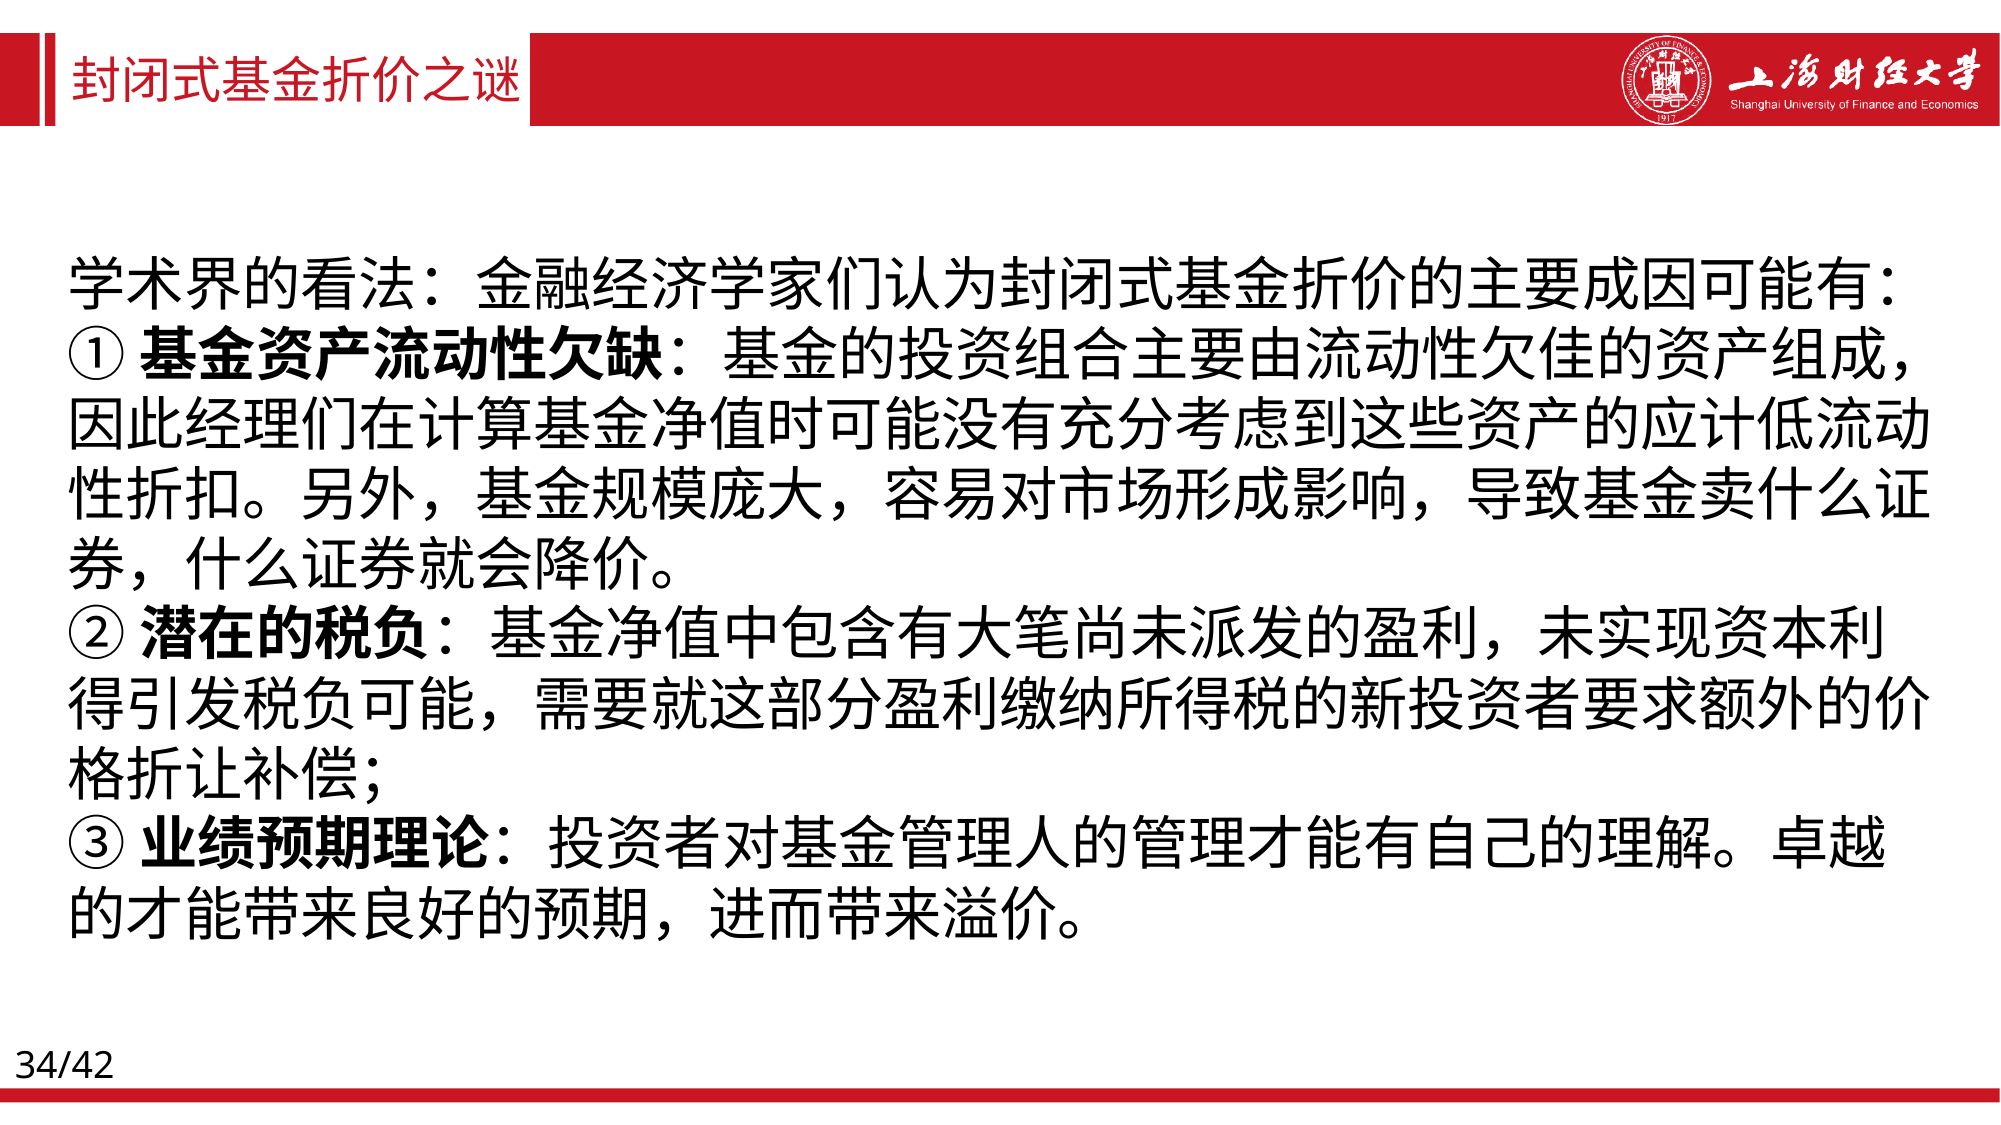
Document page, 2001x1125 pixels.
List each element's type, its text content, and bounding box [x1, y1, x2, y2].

picture [1595, 0, 2000, 172]
text_box 学术界的看法：金融经济学家们认为封闭式基金折价的主要成因可能有： ①基金资产流动性欠缺：基金的投资组合主要由流动性欠佳的资产组成，因此经理们在计算基金净值时可能没有充分考虑到这些资产的应计低流动性折扣。另外，基金规模庞大，容易对市场形成影响，导致基金卖什么证券，什么证券就会降价。 ②潜在的税负：基金净值中包含有大笔尚未派发的盈利，未实现资本利得引发税负可能，需要就这部分盈利缴纳所得税的新投资者要求额外的价格折让补偿； ③业绩预期理论：投资者对基金管理人的管理才能有自己的理解。卓越的才能带来良好的预期，进而带来溢价。 [52, 239, 1947, 954]
text_box 封闭式基金折价之谜 [56, 41, 537, 116]
